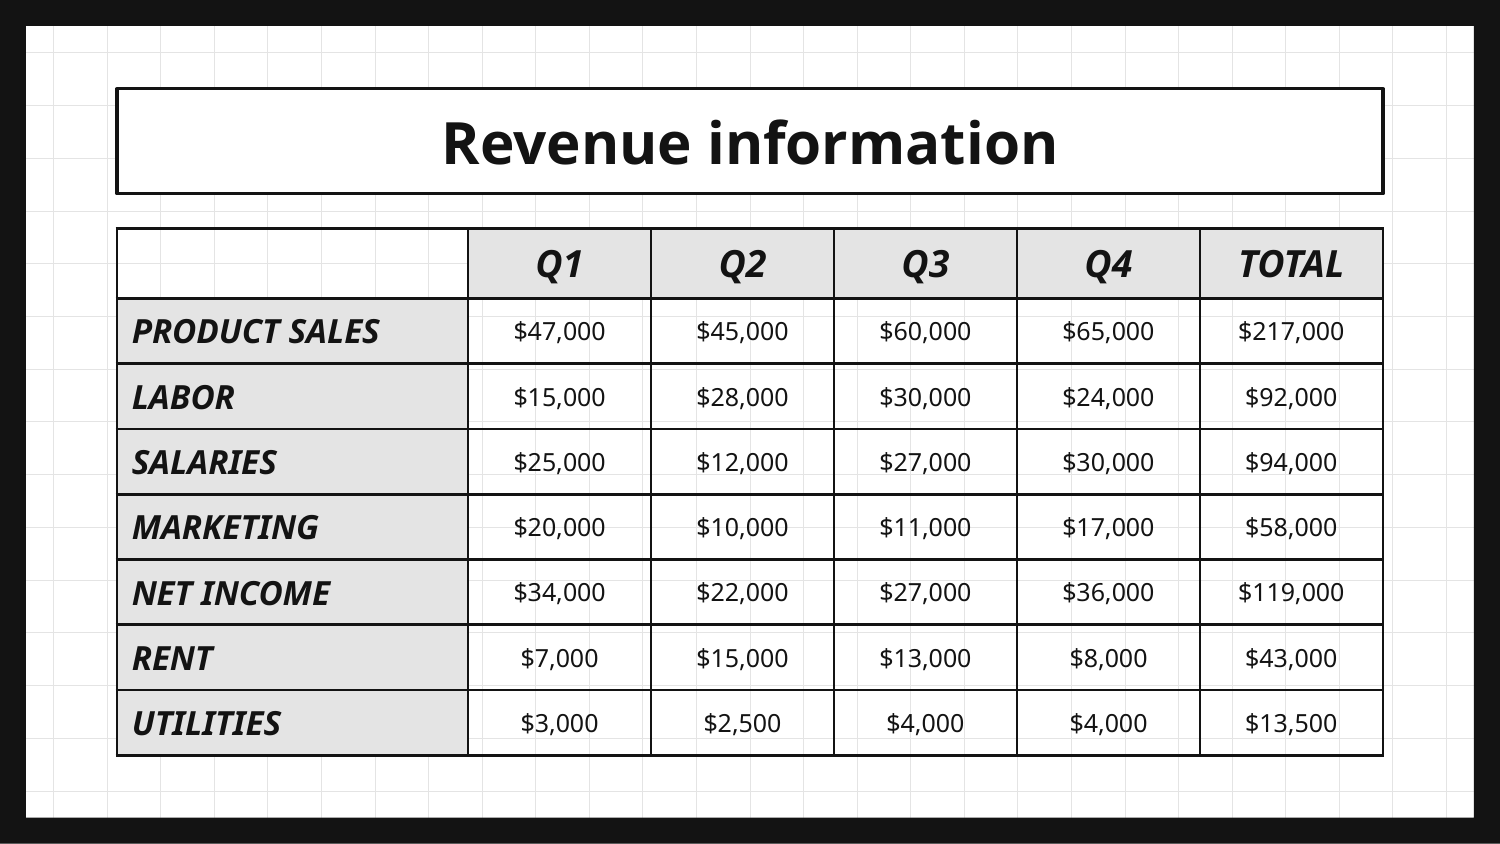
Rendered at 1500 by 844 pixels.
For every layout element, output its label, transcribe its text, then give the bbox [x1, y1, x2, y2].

table_cell $4,000 [1018, 691, 1199, 754]
table_header [118, 230, 467, 297]
table_cell $60,000 [835, 300, 1016, 362]
table_cell $27,000 [835, 430, 1016, 493]
table_header TOTAL [1201, 230, 1382, 297]
table_header Q3 [835, 230, 1016, 297]
table_header Q2 [652, 230, 833, 297]
table_cell $119,000 [1201, 561, 1382, 623]
table_cell $15,000 [652, 626, 833, 689]
table_cell $12,000 [652, 430, 833, 493]
table_cell MARKETING [118, 496, 467, 558]
table_cell LABOR [118, 365, 467, 428]
table_cell $24,000 [1018, 365, 1199, 428]
table_cell $94,000 [1201, 430, 1382, 493]
title Revenue information [115, 87, 1385, 195]
table_cell $11,000 [835, 496, 1016, 558]
table_cell $10,000 [652, 496, 833, 558]
table_cell $217,000 [1201, 300, 1382, 362]
table_cell UTILITIES [118, 691, 467, 754]
table_header Q1 [469, 230, 650, 297]
table_cell $13,000 [835, 626, 1016, 689]
table_cell $28,000 [652, 365, 833, 428]
table_cell $13,500 [1201, 691, 1382, 754]
table_cell $15,000 [469, 365, 650, 428]
table_cell NET INCOME [118, 561, 467, 623]
table_cell $25,000 [469, 430, 650, 493]
table_cell $30,000 [835, 365, 1016, 428]
table_cell $58,000 [1201, 496, 1382, 558]
table_cell SALARIES [118, 430, 467, 493]
table_cell $45,000 [652, 300, 833, 362]
table_cell $17,000 [1018, 496, 1199, 558]
table_cell $36,000 [1018, 561, 1199, 623]
table_cell $30,000 [1018, 430, 1199, 493]
table_cell $7,000 [469, 626, 650, 689]
table_cell $3,000 [469, 691, 650, 754]
table_cell RENT [118, 626, 467, 689]
table_cell $27,000 [835, 561, 1016, 623]
table_cell $92,000 [1201, 365, 1382, 428]
table_cell PRODUCT SALES [118, 300, 467, 362]
table_cell $47,000 [469, 300, 650, 362]
table_cell $43,000 [1201, 626, 1382, 689]
table_cell $22,000 [652, 561, 833, 623]
table_cell $8,000 [1018, 626, 1199, 689]
table_cell $4,000 [835, 691, 1016, 754]
table_header Q4 [1018, 230, 1199, 297]
table_cell $65,000 [1018, 300, 1199, 362]
table_cell $34,000 [469, 561, 650, 623]
table_cell $20,000 [469, 496, 650, 558]
table_cell $2,500 [652, 691, 833, 754]
